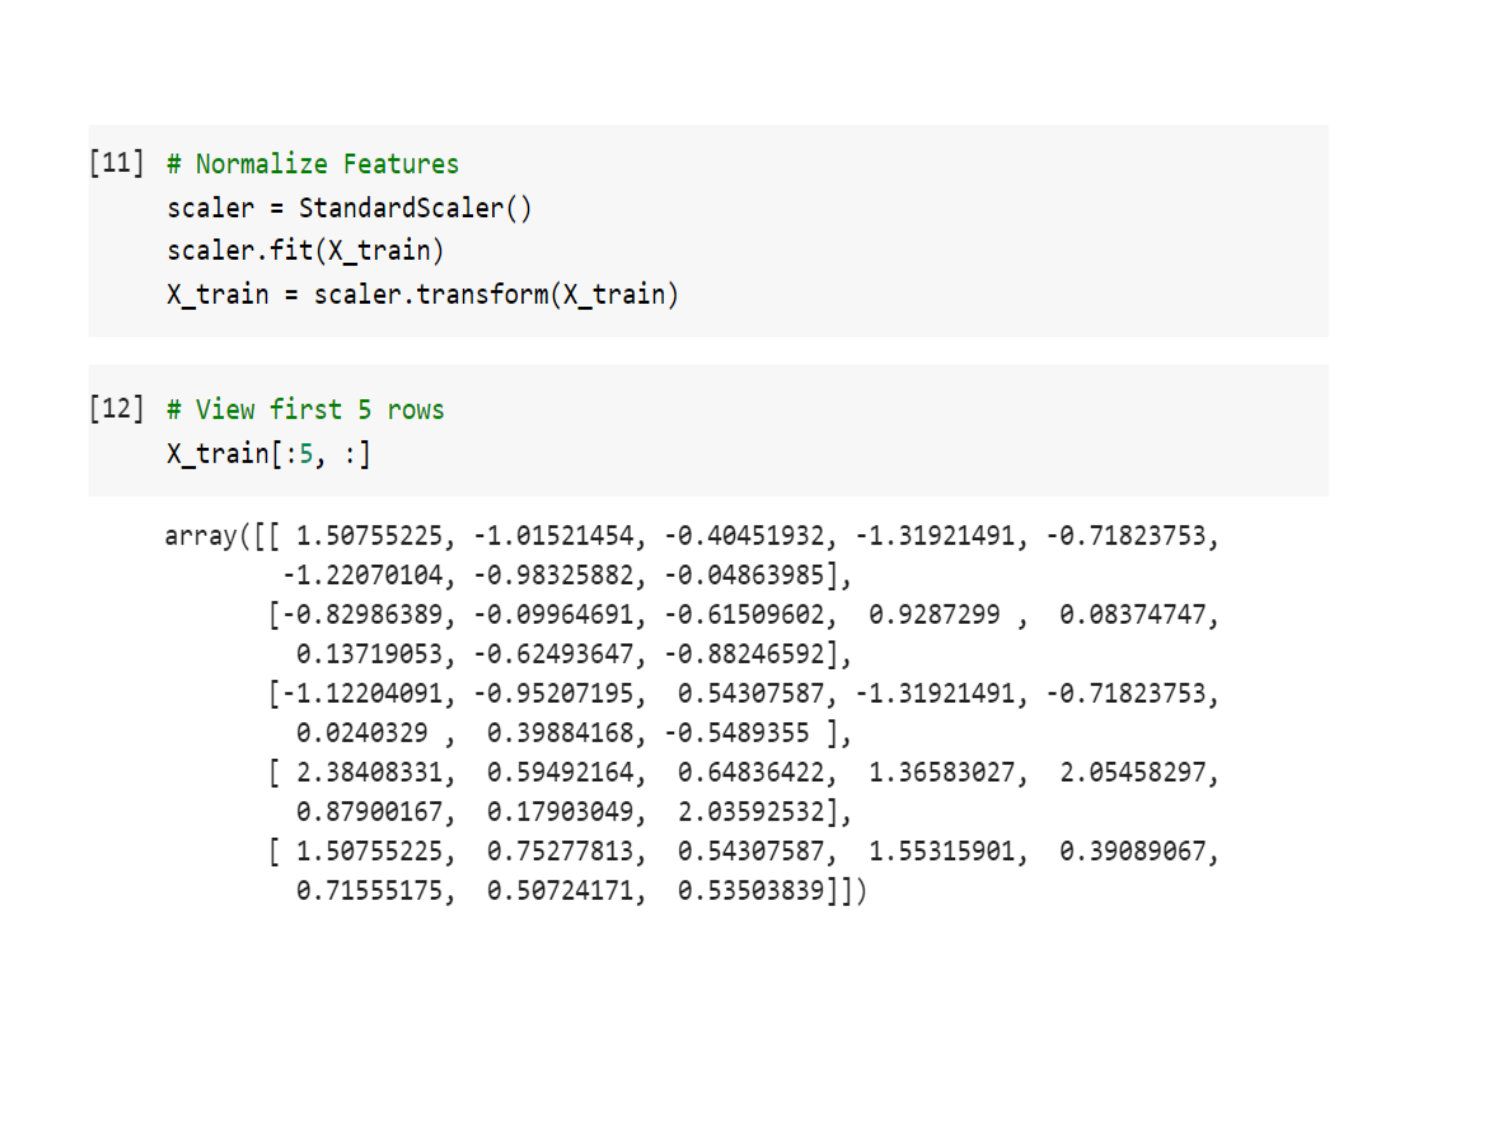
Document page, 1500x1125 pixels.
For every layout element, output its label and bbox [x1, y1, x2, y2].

list [88, 125, 1329, 941]
